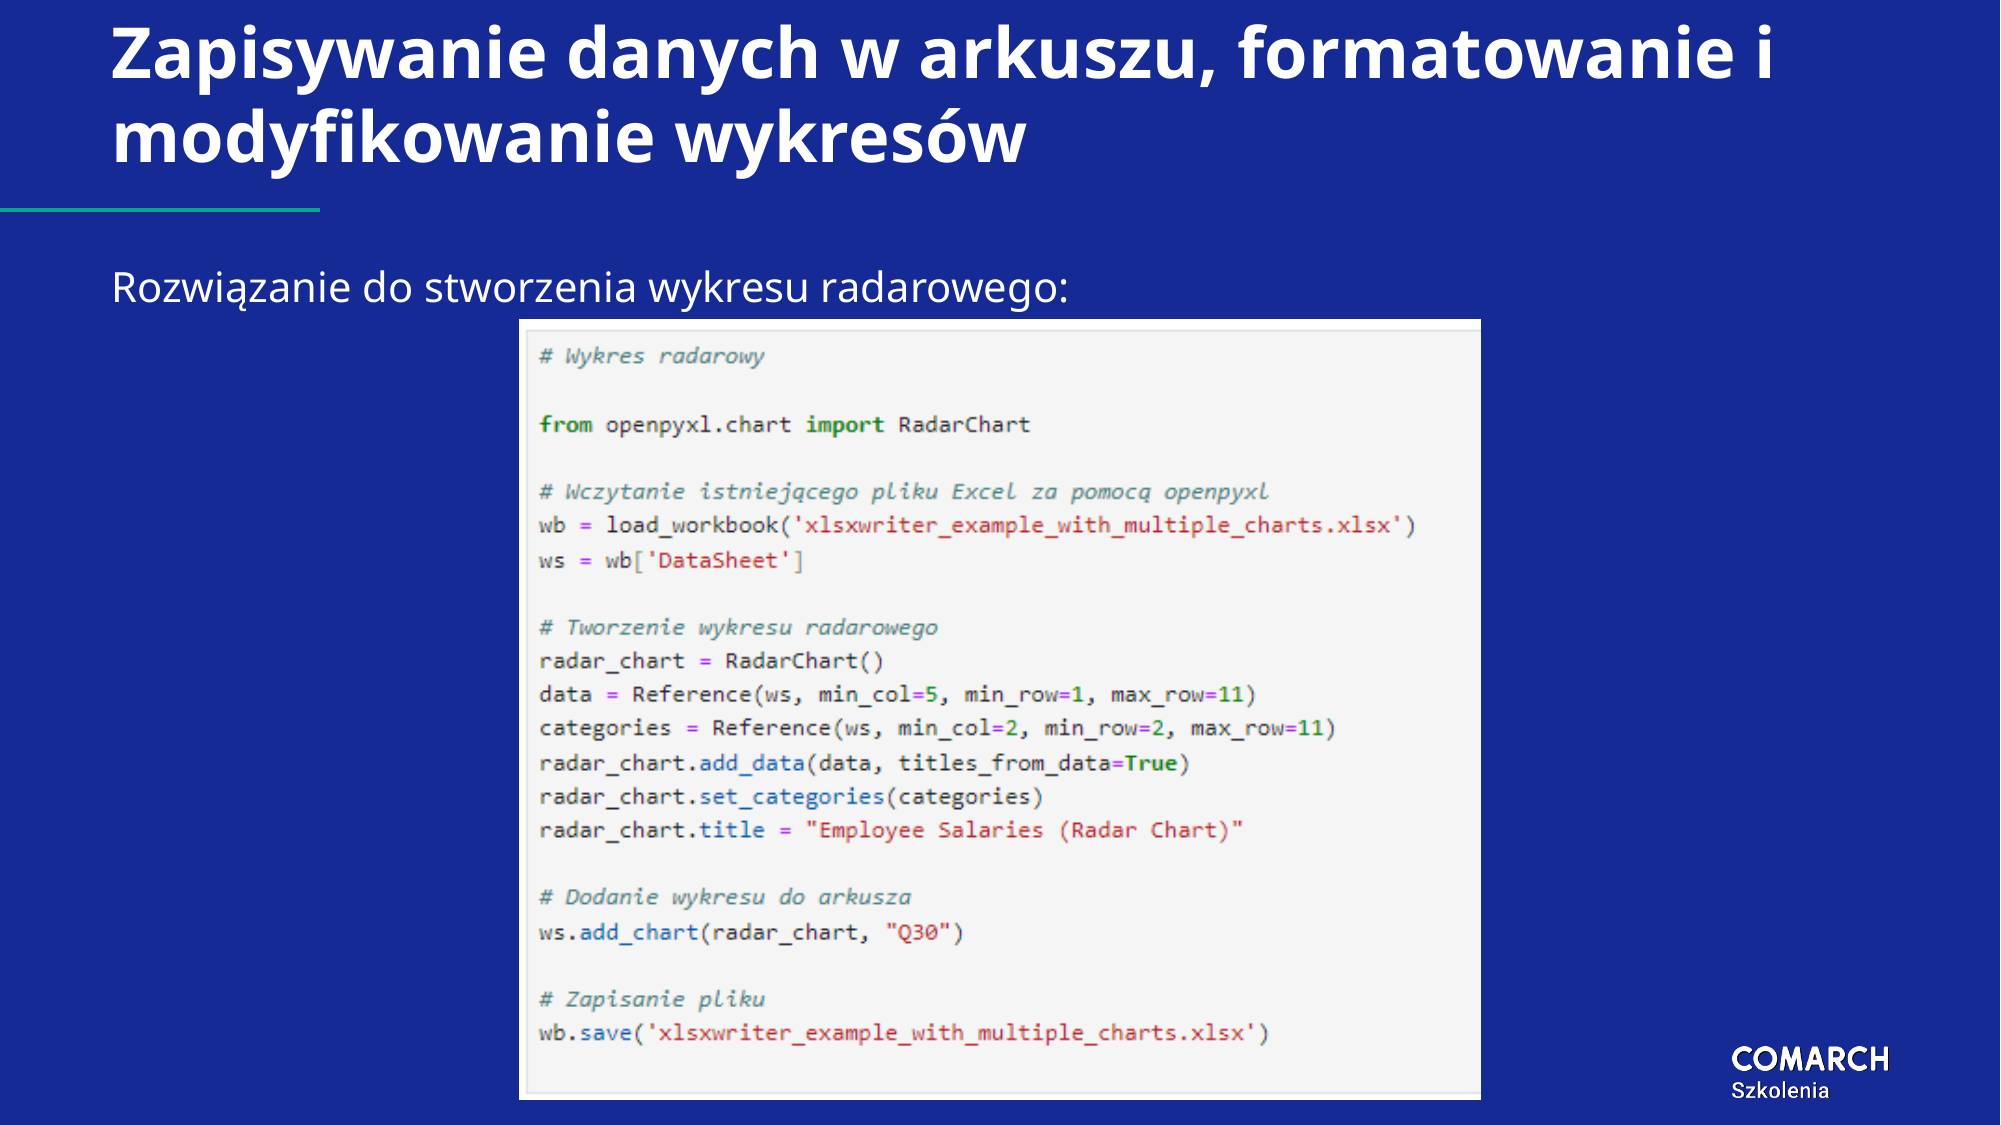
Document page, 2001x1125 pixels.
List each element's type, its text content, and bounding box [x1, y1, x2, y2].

title Zapisywanie danych w arkuszu, formatowanie i modyfikowanie wykresów [111, 0, 1889, 185]
list Rozwiązanie do stworzenia wykresu radarowego: [111, 243, 1889, 1000]
picture [1732, 1046, 1889, 1098]
picture [519, 319, 1481, 1100]
